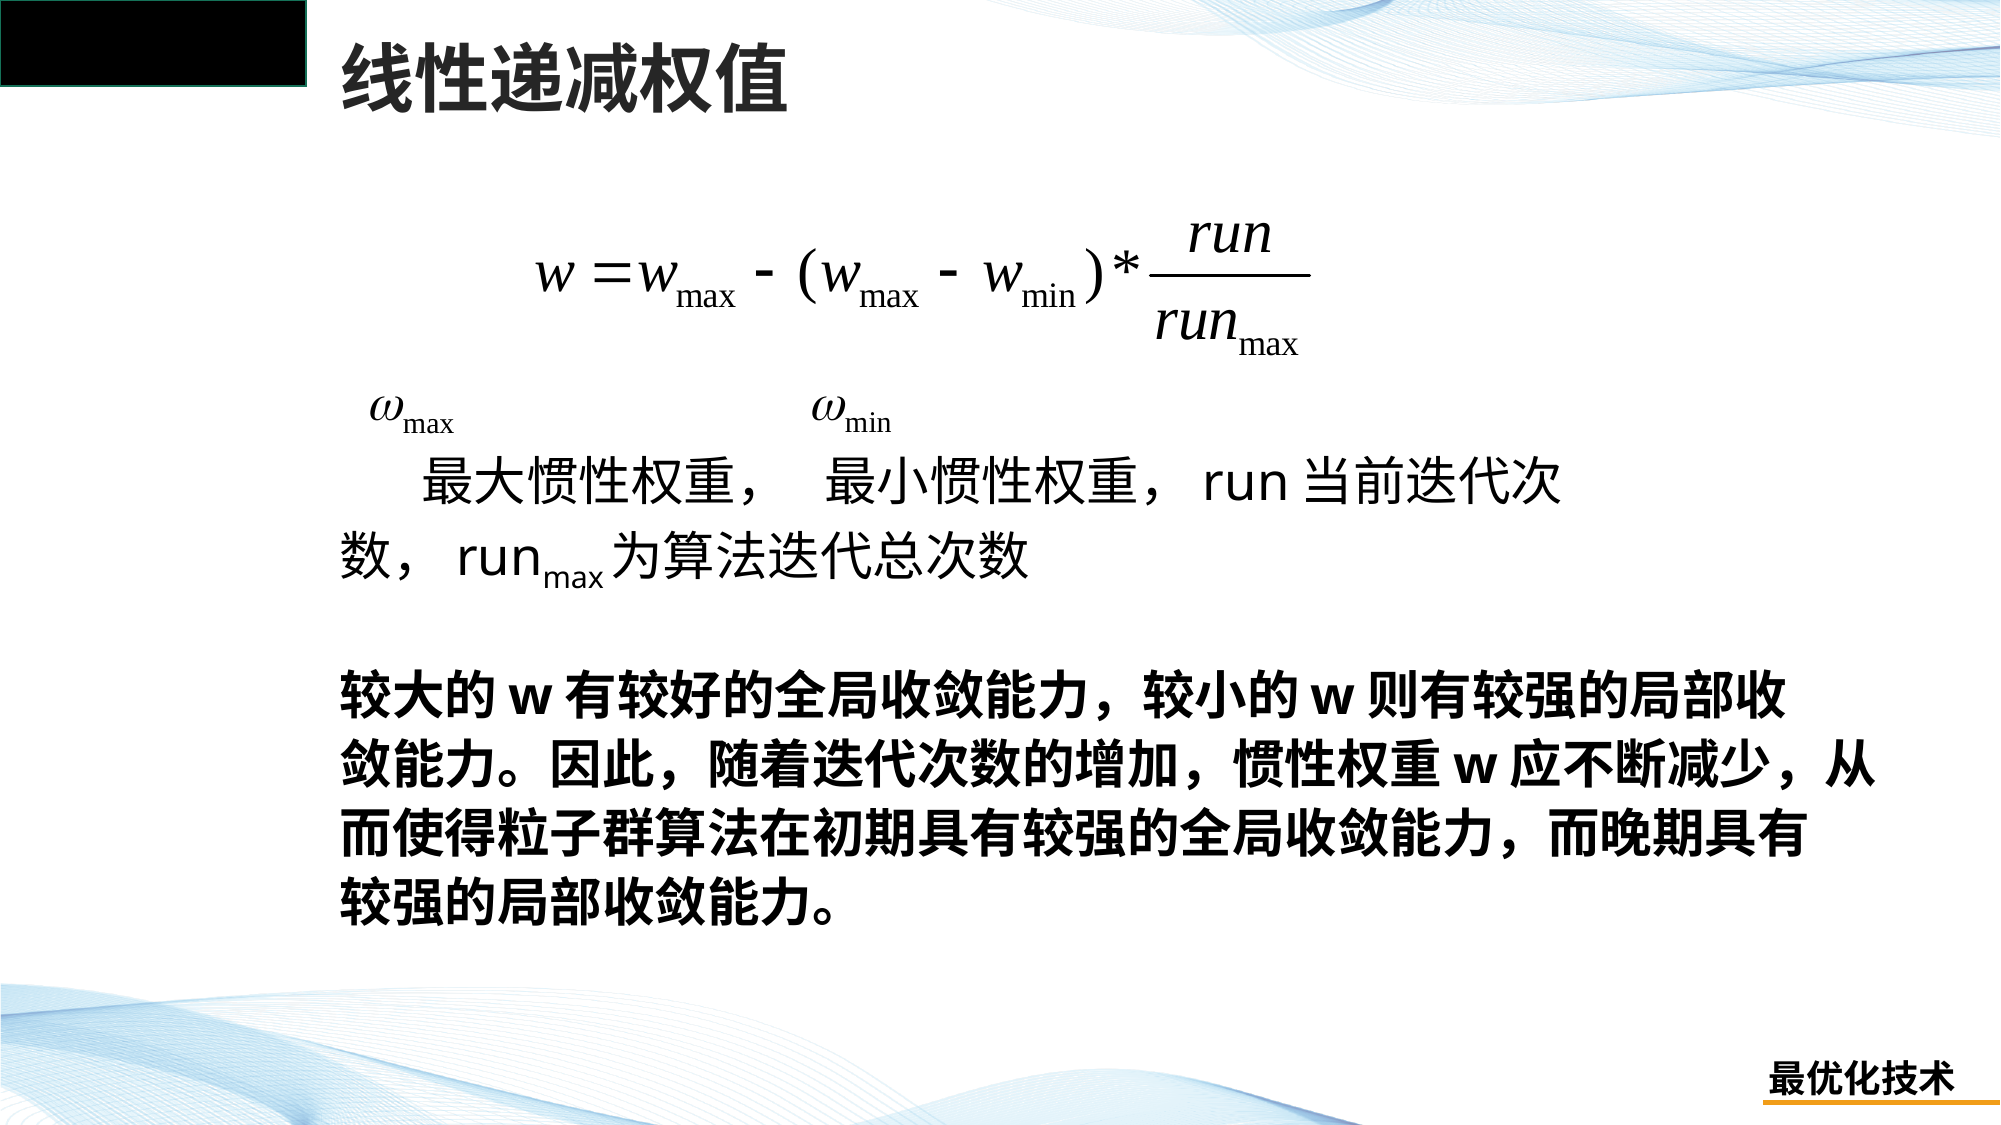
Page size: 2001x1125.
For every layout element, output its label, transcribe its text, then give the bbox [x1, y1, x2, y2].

picture [885, 1, 1999, 148]
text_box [803, 368, 903, 442]
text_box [524, 193, 1325, 369]
title 线性递减权值 [324, 29, 1675, 136]
picture [2, 977, 324, 1125]
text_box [361, 369, 465, 447]
list 最大惯性权重， 最小惯性权重，run当前迭代次 数，runmax为算法迭代总次数 较大的w有较好的全局收敛能力，较小的w则有较强的局部收 敛能力。因此，随着迭代次数的增加，惯性权重w应不断减少，从 而使得粒子群算法在初期具有较强的全局收敛能力，而晚期具有 较强的局部收敛能力。 [324, 164, 1922, 1125]
